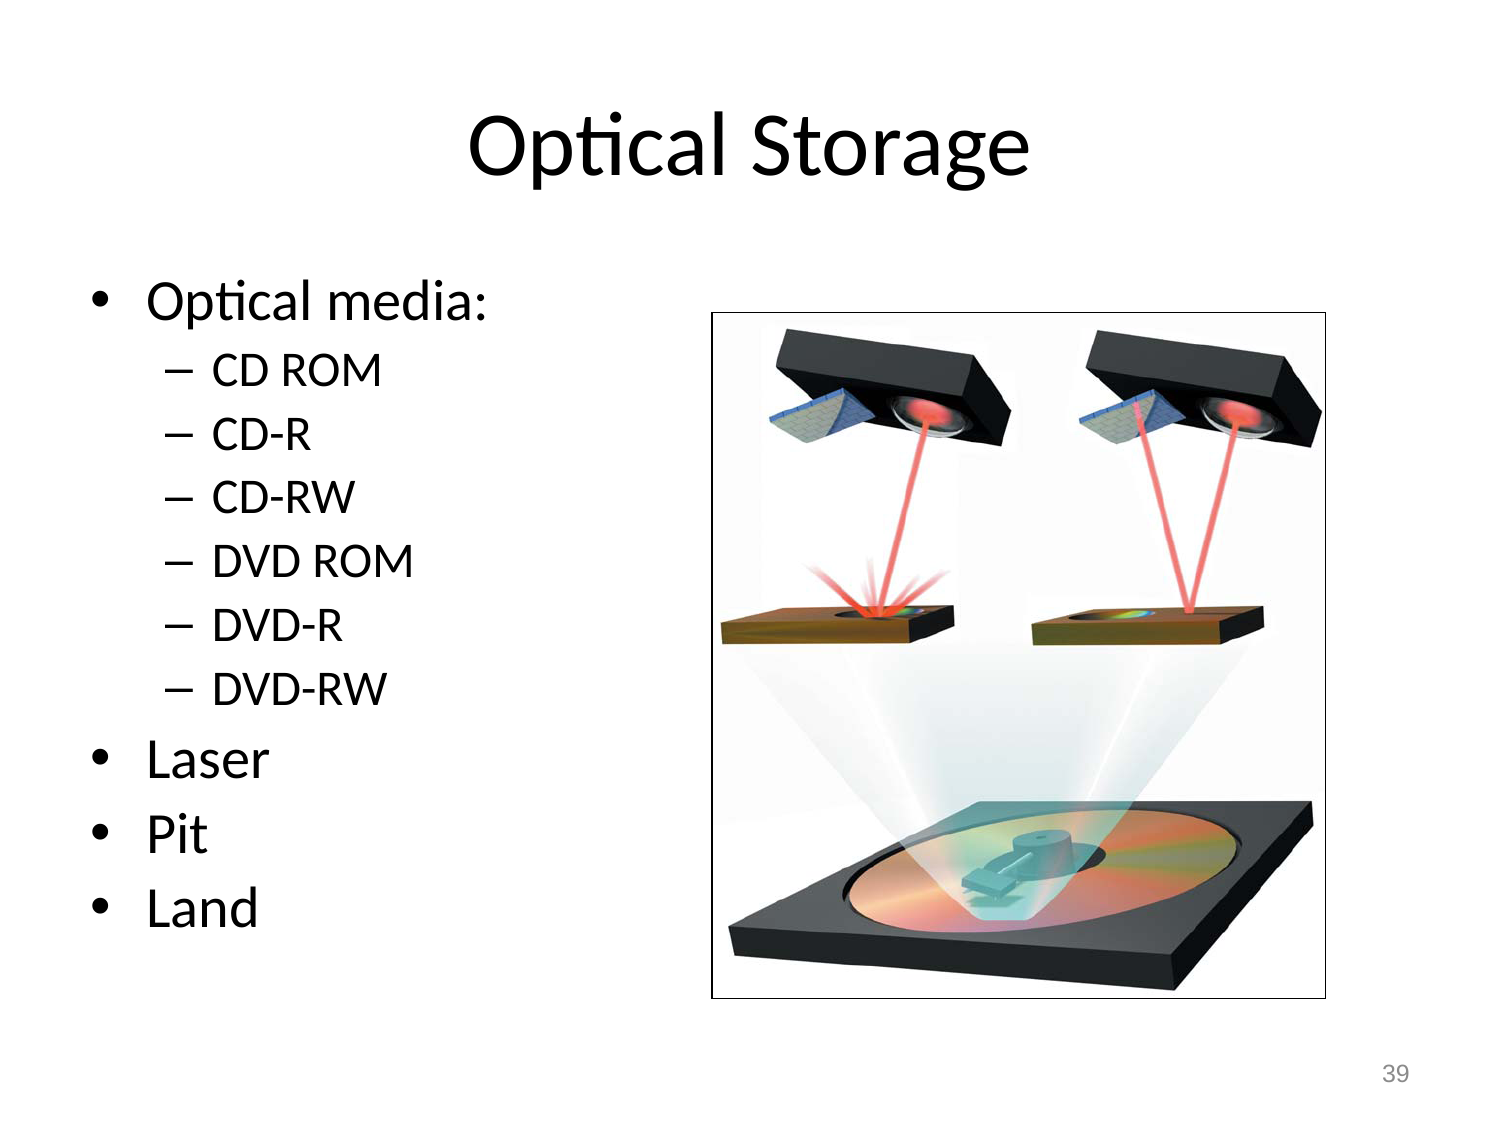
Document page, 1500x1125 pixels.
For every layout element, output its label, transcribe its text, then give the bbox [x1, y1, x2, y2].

list Optical media: CD ROM CD-R CD-RW DVD ROM DVD-R DVD-RW Laser Pit Land [75, 262, 1425, 1005]
slide_number 39 [1074, 1042, 1425, 1103]
picture [712, 312, 1325, 998]
title Optical Storage [75, 45, 1425, 233]
